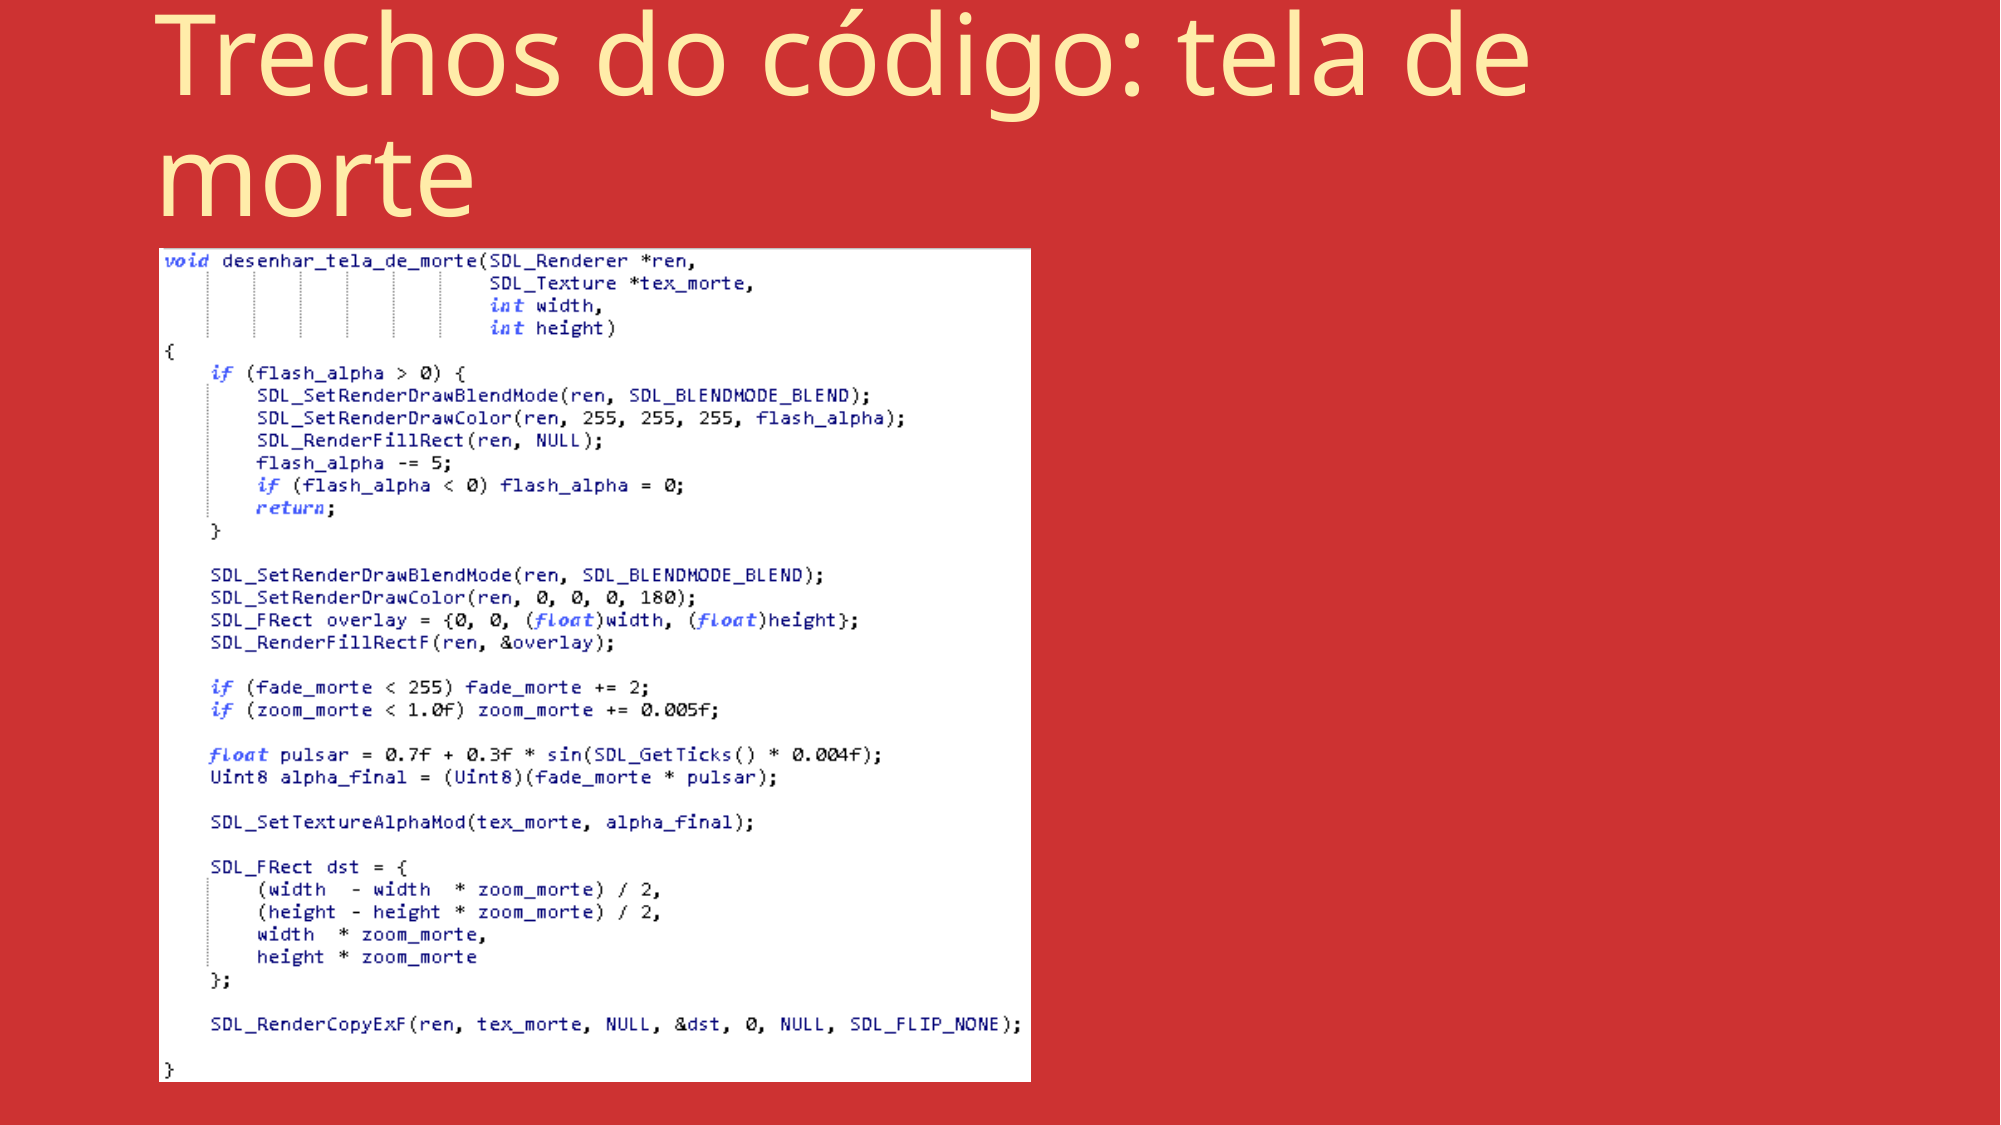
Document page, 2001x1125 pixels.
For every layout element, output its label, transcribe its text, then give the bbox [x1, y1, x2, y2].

picture [159, 248, 1031, 1083]
title Trechos do código: tela de morte [139, 0, 1724, 249]
